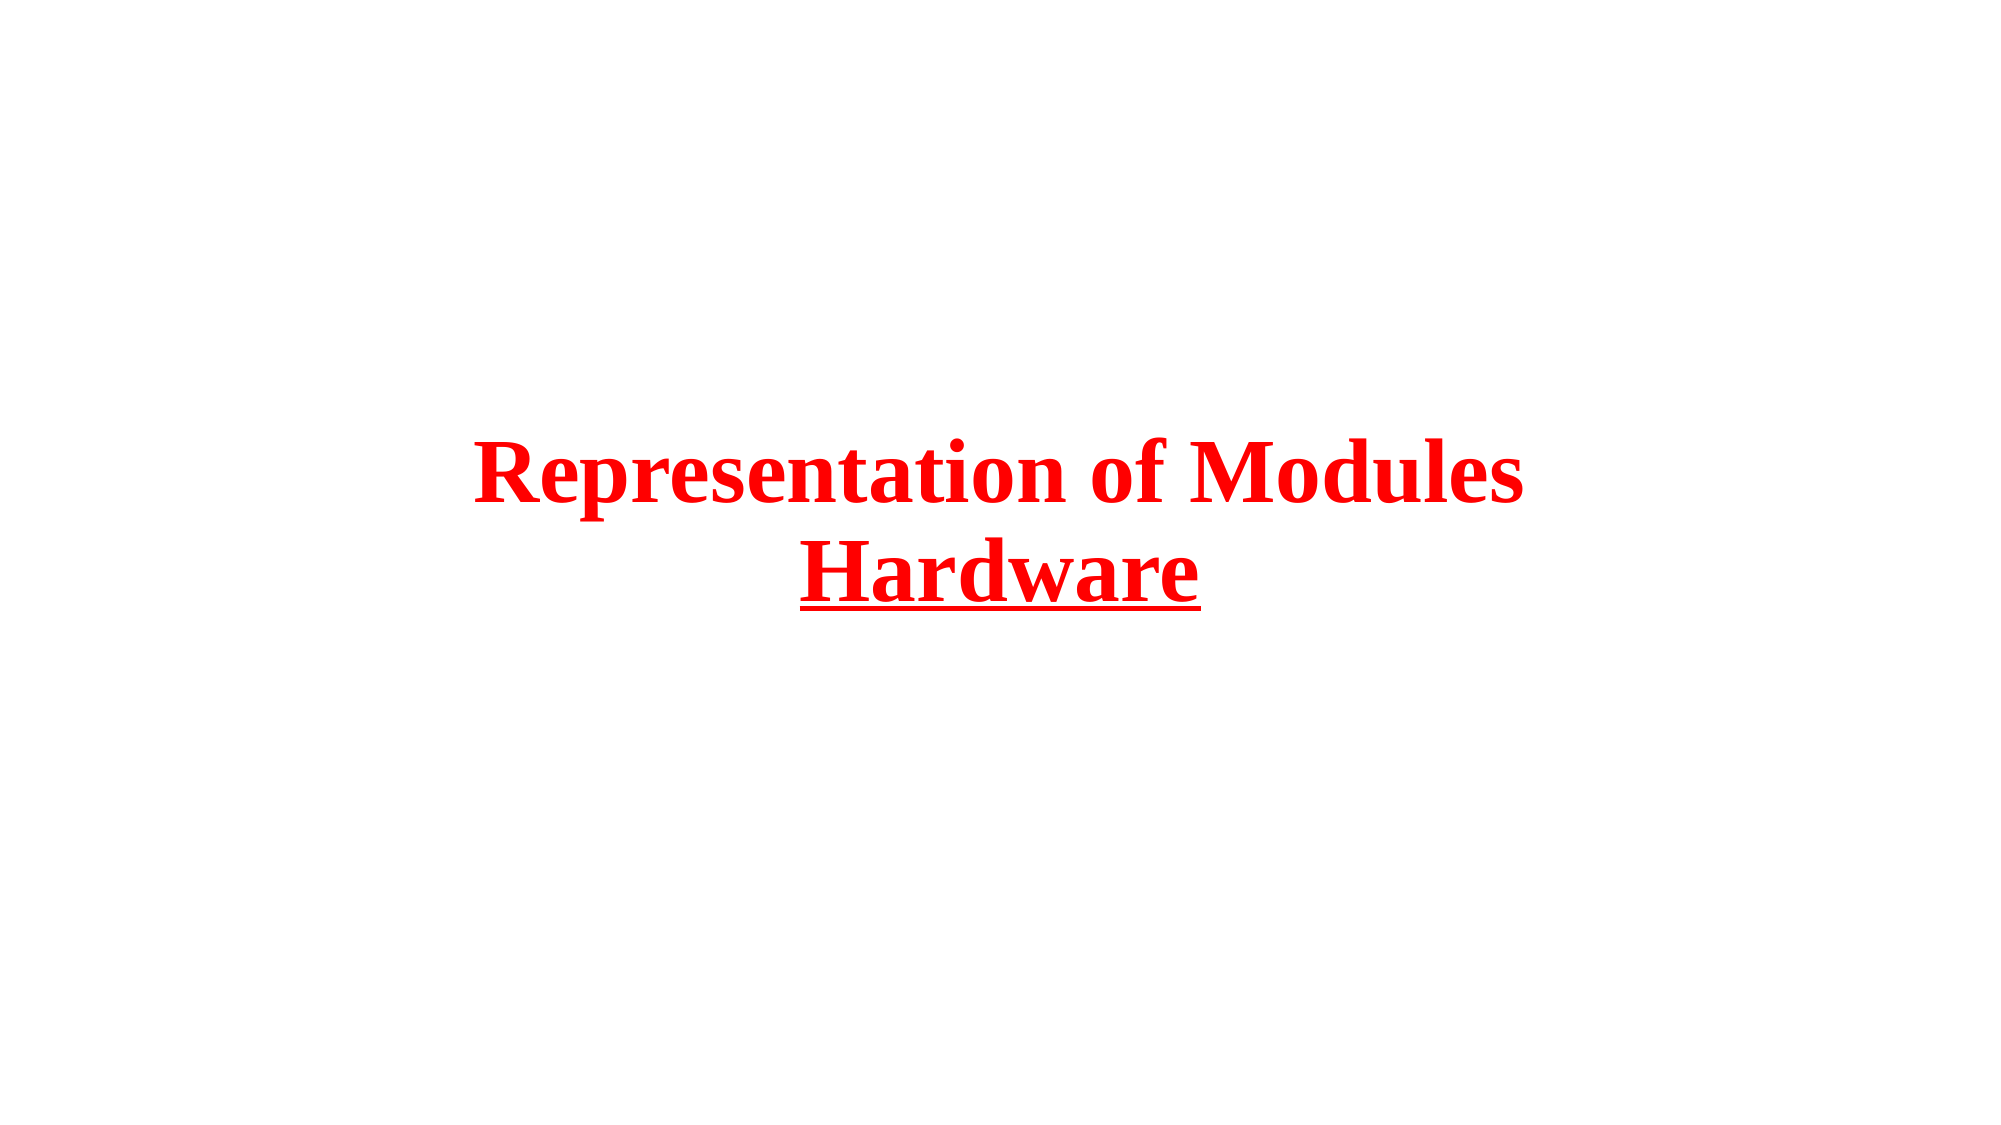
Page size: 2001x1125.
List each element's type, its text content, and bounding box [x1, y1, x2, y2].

title Representation of Modules Hardware [249, 184, 1750, 629]
